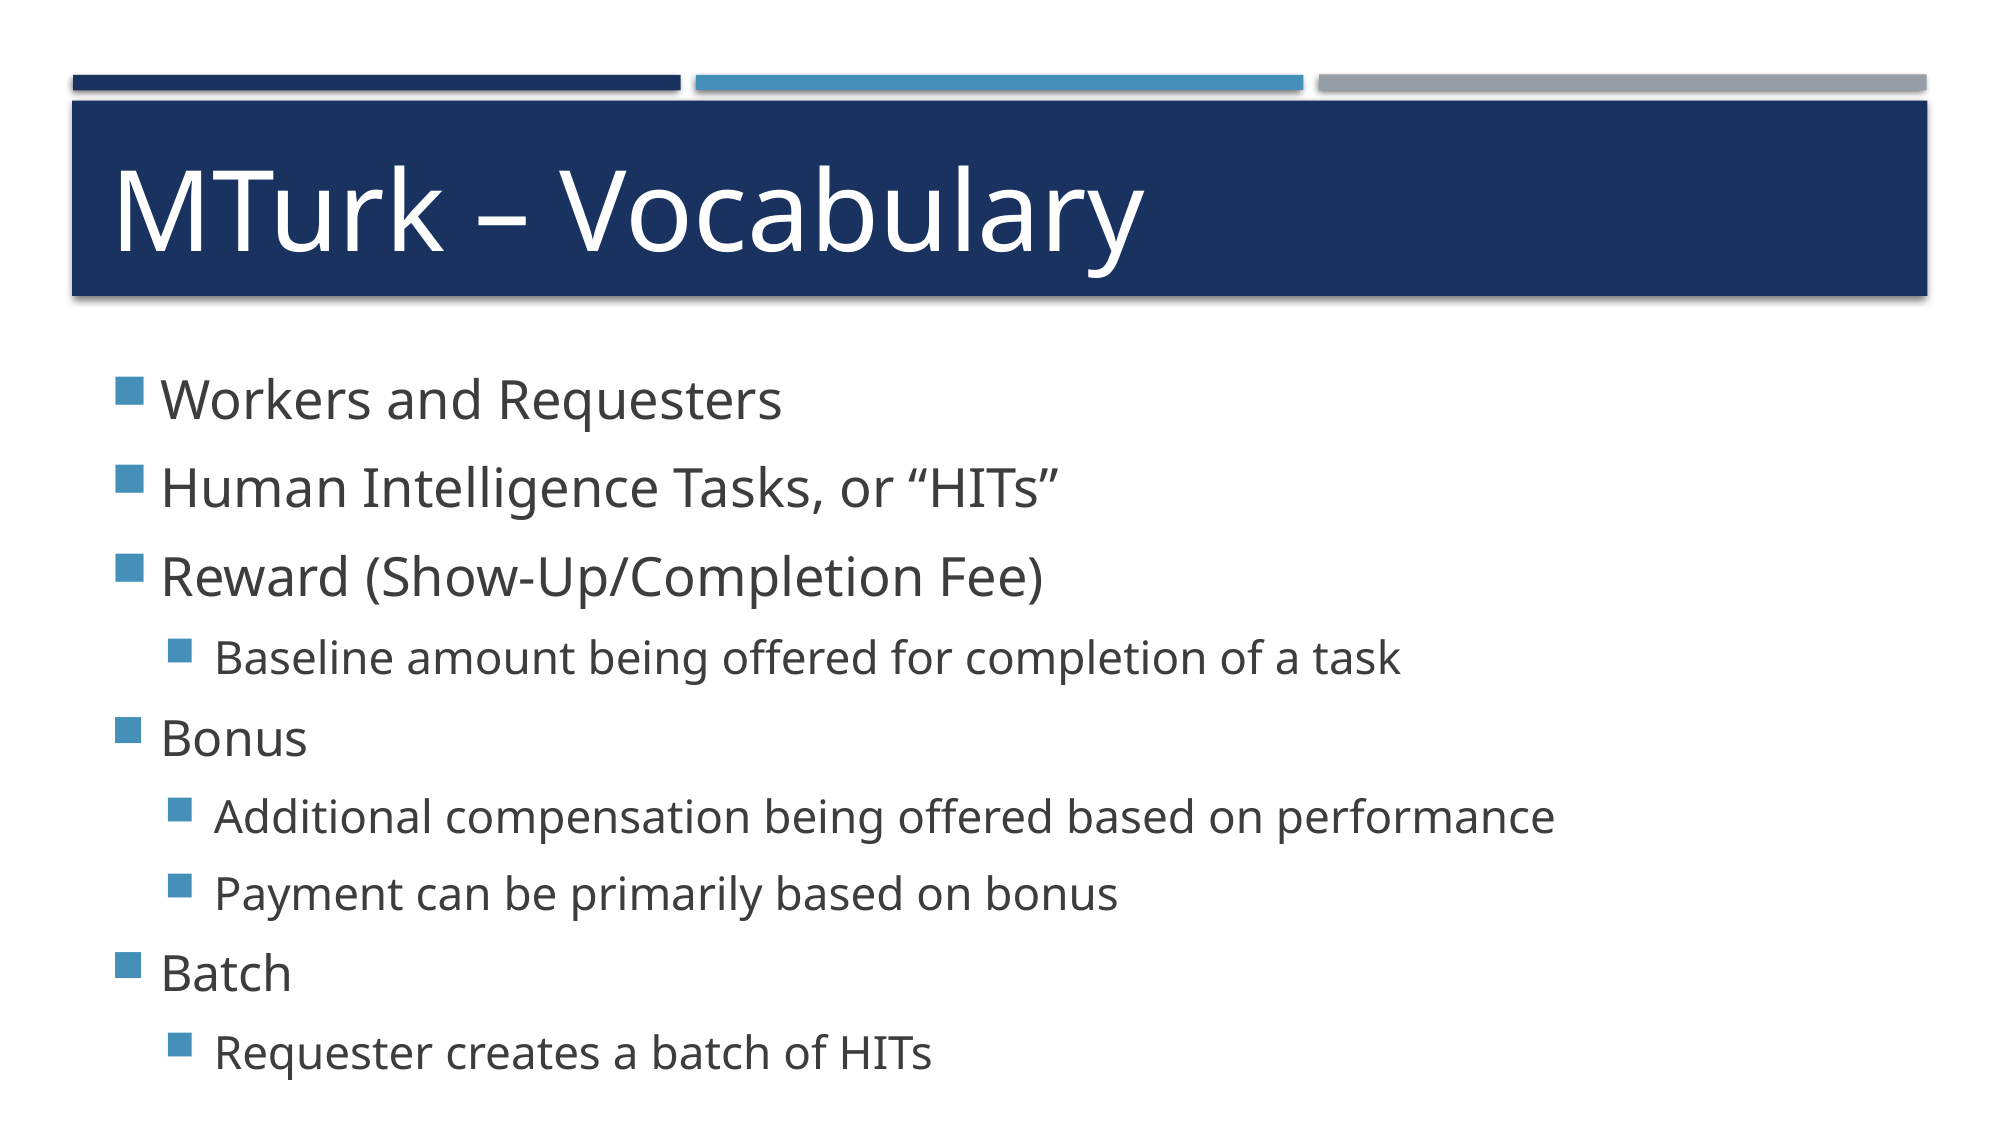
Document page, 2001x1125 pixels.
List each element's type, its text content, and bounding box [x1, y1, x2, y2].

list Workers and Requesters Human Intelligence Tasks, or “HITs” Reward (Show-Up/Completion Fee) Baseline amount being offered for completion of a task Bonus Additional compensation being offered based on performance Payment can be primarily based on bonus Batch Requester creates a batch of HITs [95, 357, 1938, 1096]
title MTurk – Vocabulary [95, 115, 1905, 282]
